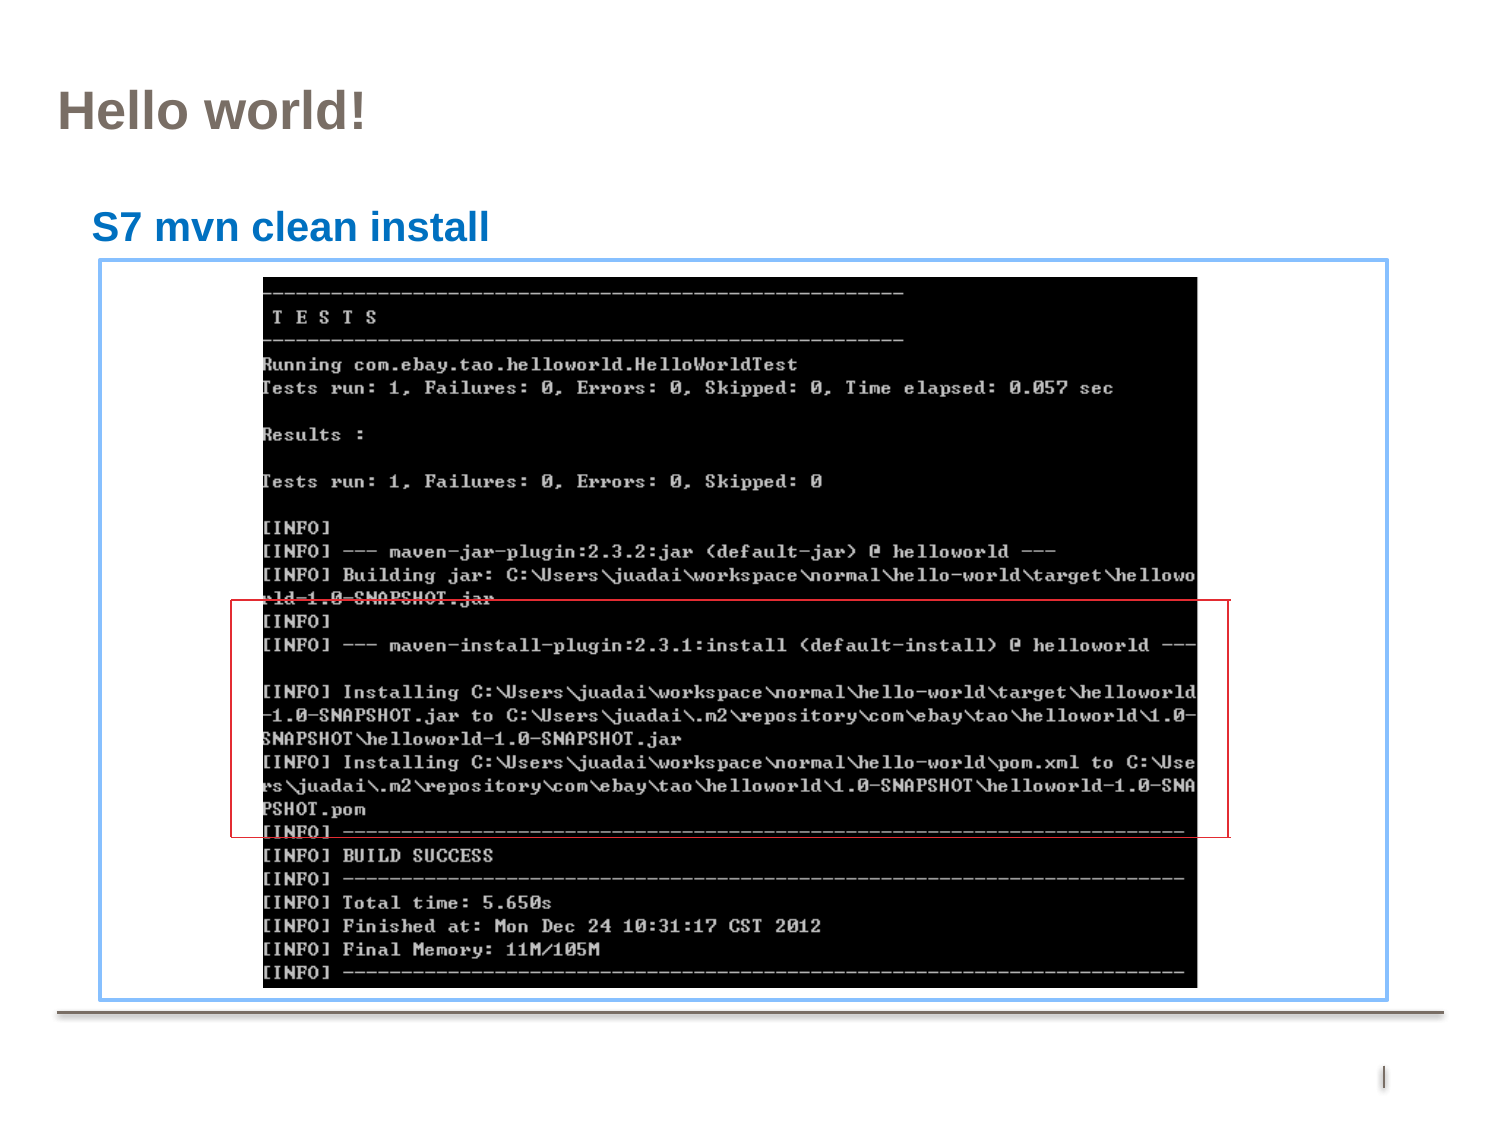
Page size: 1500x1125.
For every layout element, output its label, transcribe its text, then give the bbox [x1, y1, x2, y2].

text_box [98, 258, 1389, 1002]
picture [263, 601, 1199, 837]
text_box S7 mvn clean install [76, 192, 665, 257]
title Hello world! [56, 75, 1444, 228]
picture [263, 838, 1199, 988]
picture [263, 277, 1199, 599]
